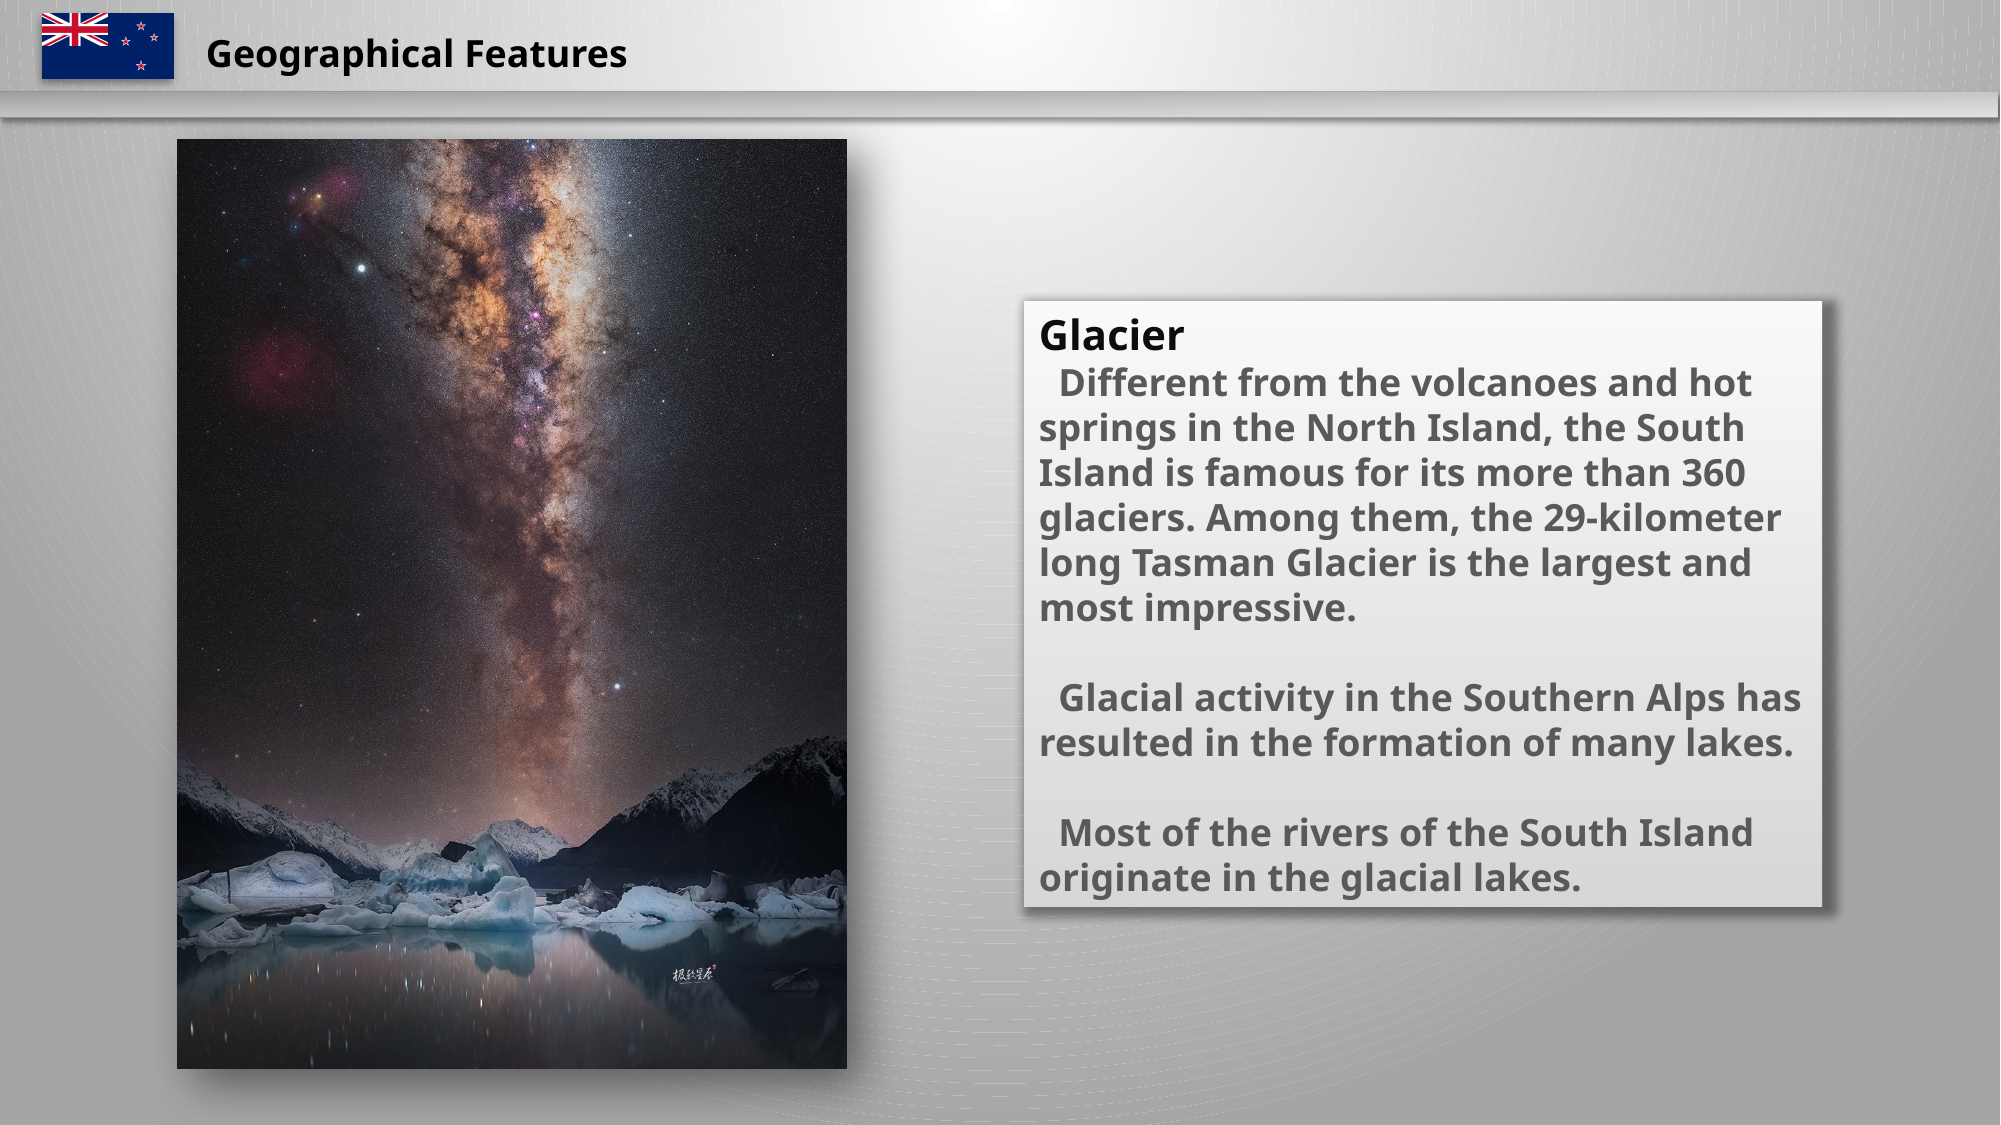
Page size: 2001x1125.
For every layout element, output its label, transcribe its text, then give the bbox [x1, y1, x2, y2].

picture [0, 87, 2000, 131]
text_box Glacier Different from the volcanoes and hot springs in the North Island, the South Island is famous for its more than 360 glaciers. Among them, the 29-kilometer long Tasman Glacier is the largest and most impressive. Glacial activity in the Southern Alps has resulted in the formation of many lakes. Most of the rivers of the South Island originate in the glacial lakes. [1024, 301, 1823, 907]
text_box Geographical Features [191, 22, 644, 83]
picture [177, 139, 847, 1069]
picture [42, 13, 174, 79]
